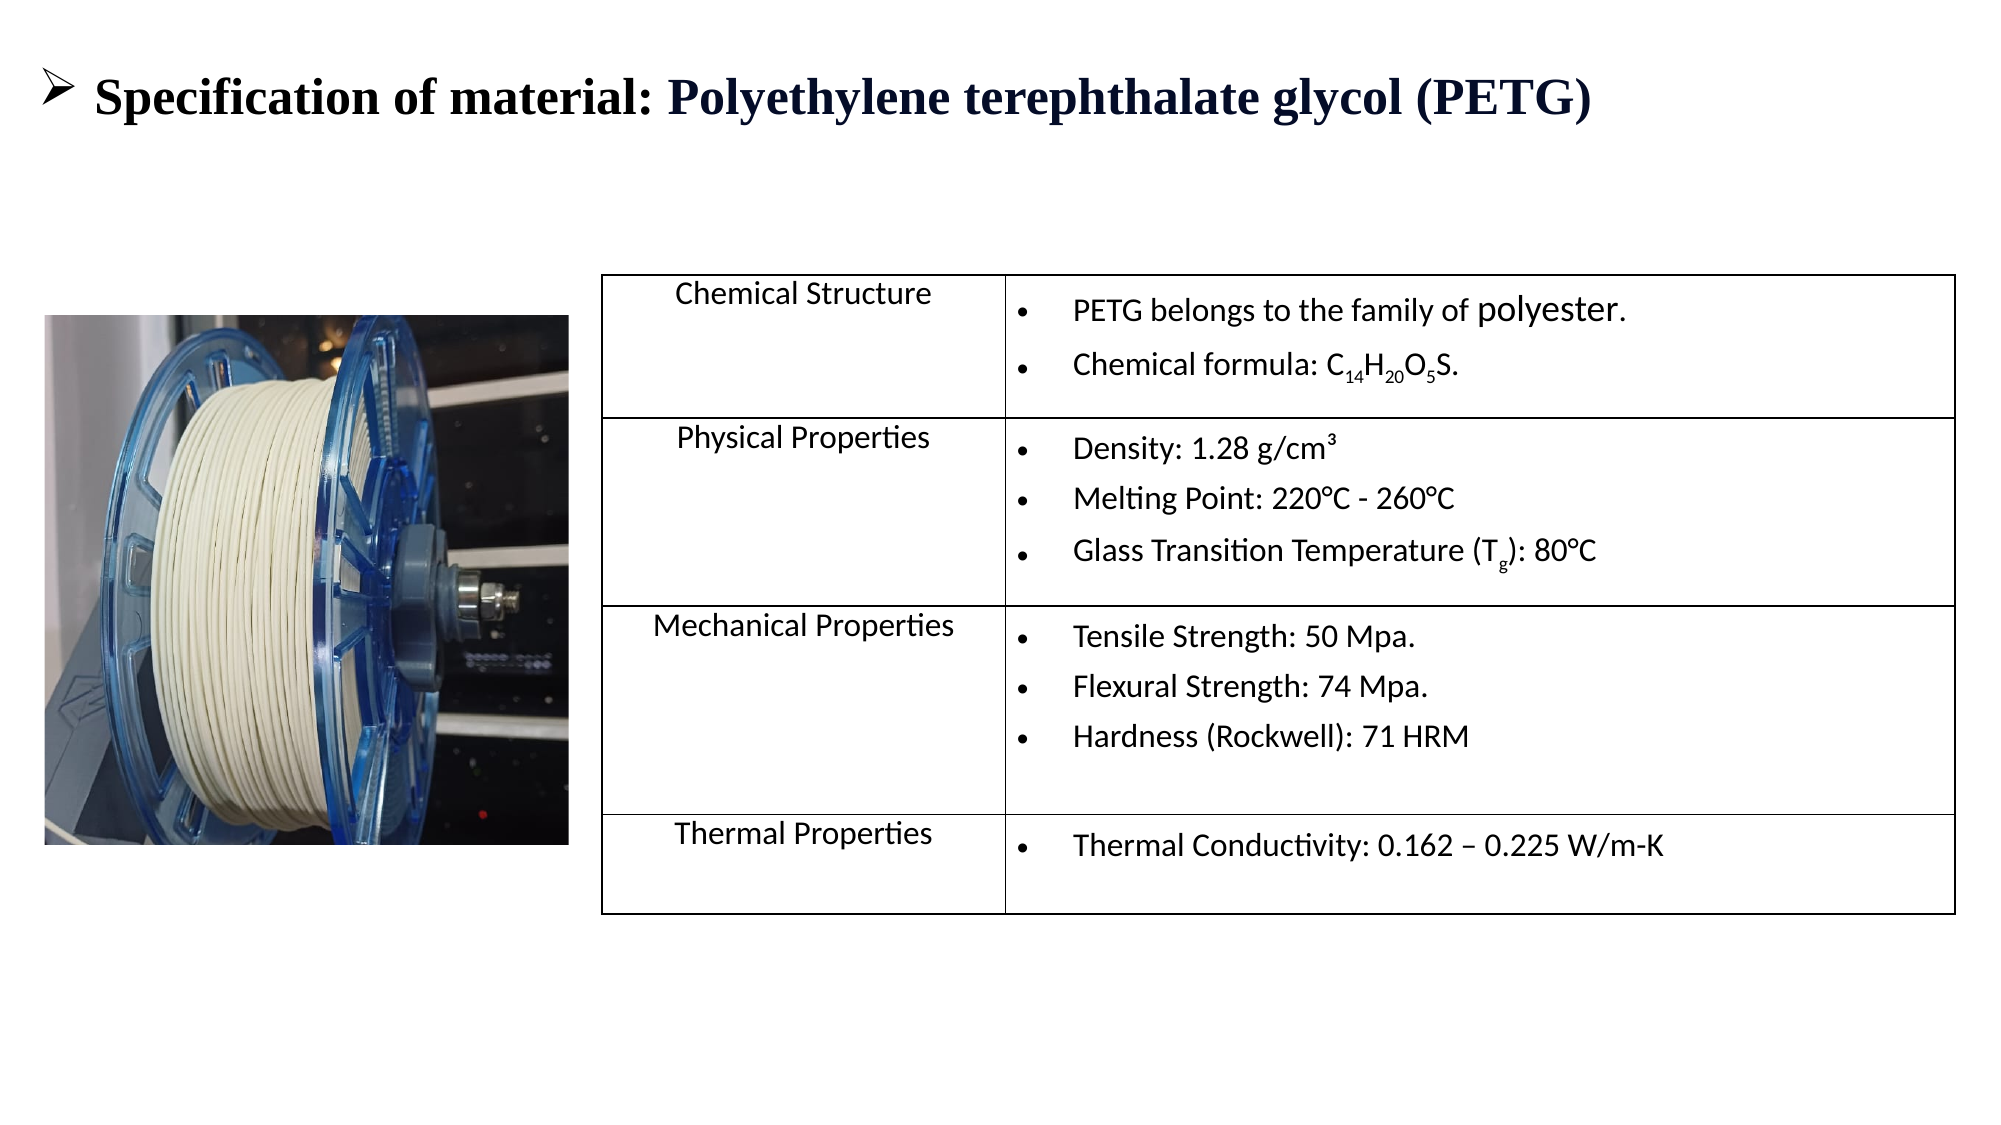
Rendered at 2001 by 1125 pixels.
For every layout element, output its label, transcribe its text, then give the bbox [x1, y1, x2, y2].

table_header PETG belongs to the family of polyester. Chemical formula: C14H20O5S. [1006, 276, 1954, 417]
picture [44, 315, 569, 845]
table_cell Thermal Properties [603, 815, 1005, 913]
table_cell Tensile Strength: 50 Mpa. Flexural Strength: 74 Mpa. Hardness (Rockwell): 71 HRM [1006, 607, 1954, 814]
table_cell Thermal Conductivity: 0.162 – 0.225 W/m-K [1006, 815, 1954, 913]
table_header Chemical Structure [603, 276, 1005, 417]
table_cell Density: 1.28 g/cm³ Melting Point: 220°C - 260°C Glass Transition Temperature (Tg): 80°C [1006, 419, 1954, 605]
text_box Specification of material: Polyethylene terephthalate glycol (PETG) [23, 54, 1815, 132]
table_cell Physical Properties [603, 419, 1005, 605]
table_cell Mechanical Properties [603, 607, 1005, 814]
